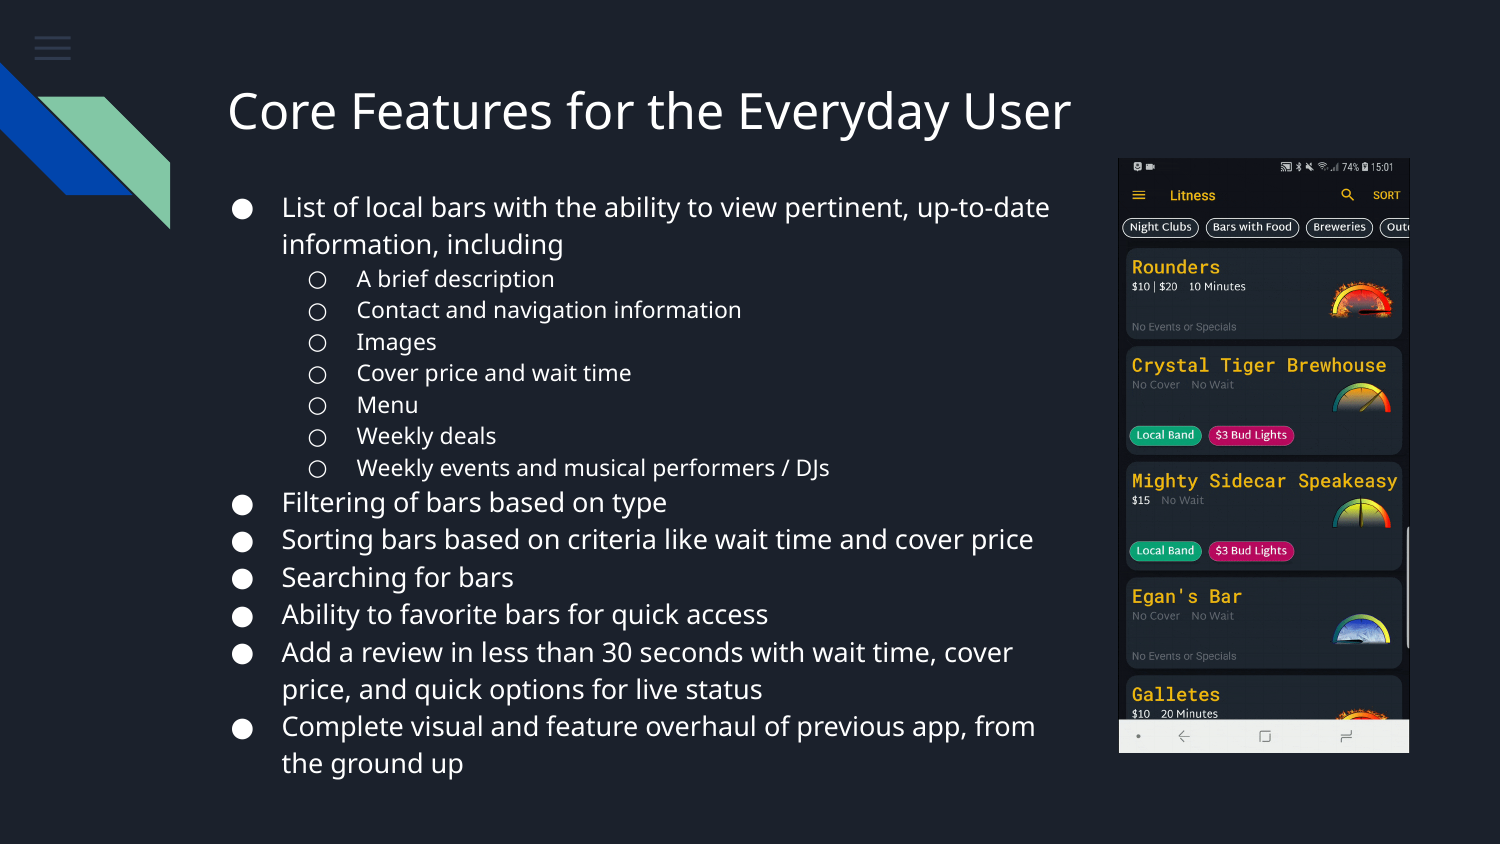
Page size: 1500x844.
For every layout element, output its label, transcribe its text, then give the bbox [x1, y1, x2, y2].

title Core Features for the Everyday User [212, 64, 1368, 215]
list List of local bars with the ability to view pertinent, up-to-date information, including A brief description Contact and navigation information Images Cover price and wait time Menu Weekly deals Weekly events and musical performers / DJs Filtering of bars based on type Sorting bars based on criteria like wait time and cover price Searching for bars Ability to favorite bars for quick access Add a review in less than 30 seconds with wait time, cover price, and quick options for live status Complete visual and feature overhaul of previous app, from the ground up [191, 170, 1098, 765]
picture [1118, 158, 1410, 754]
